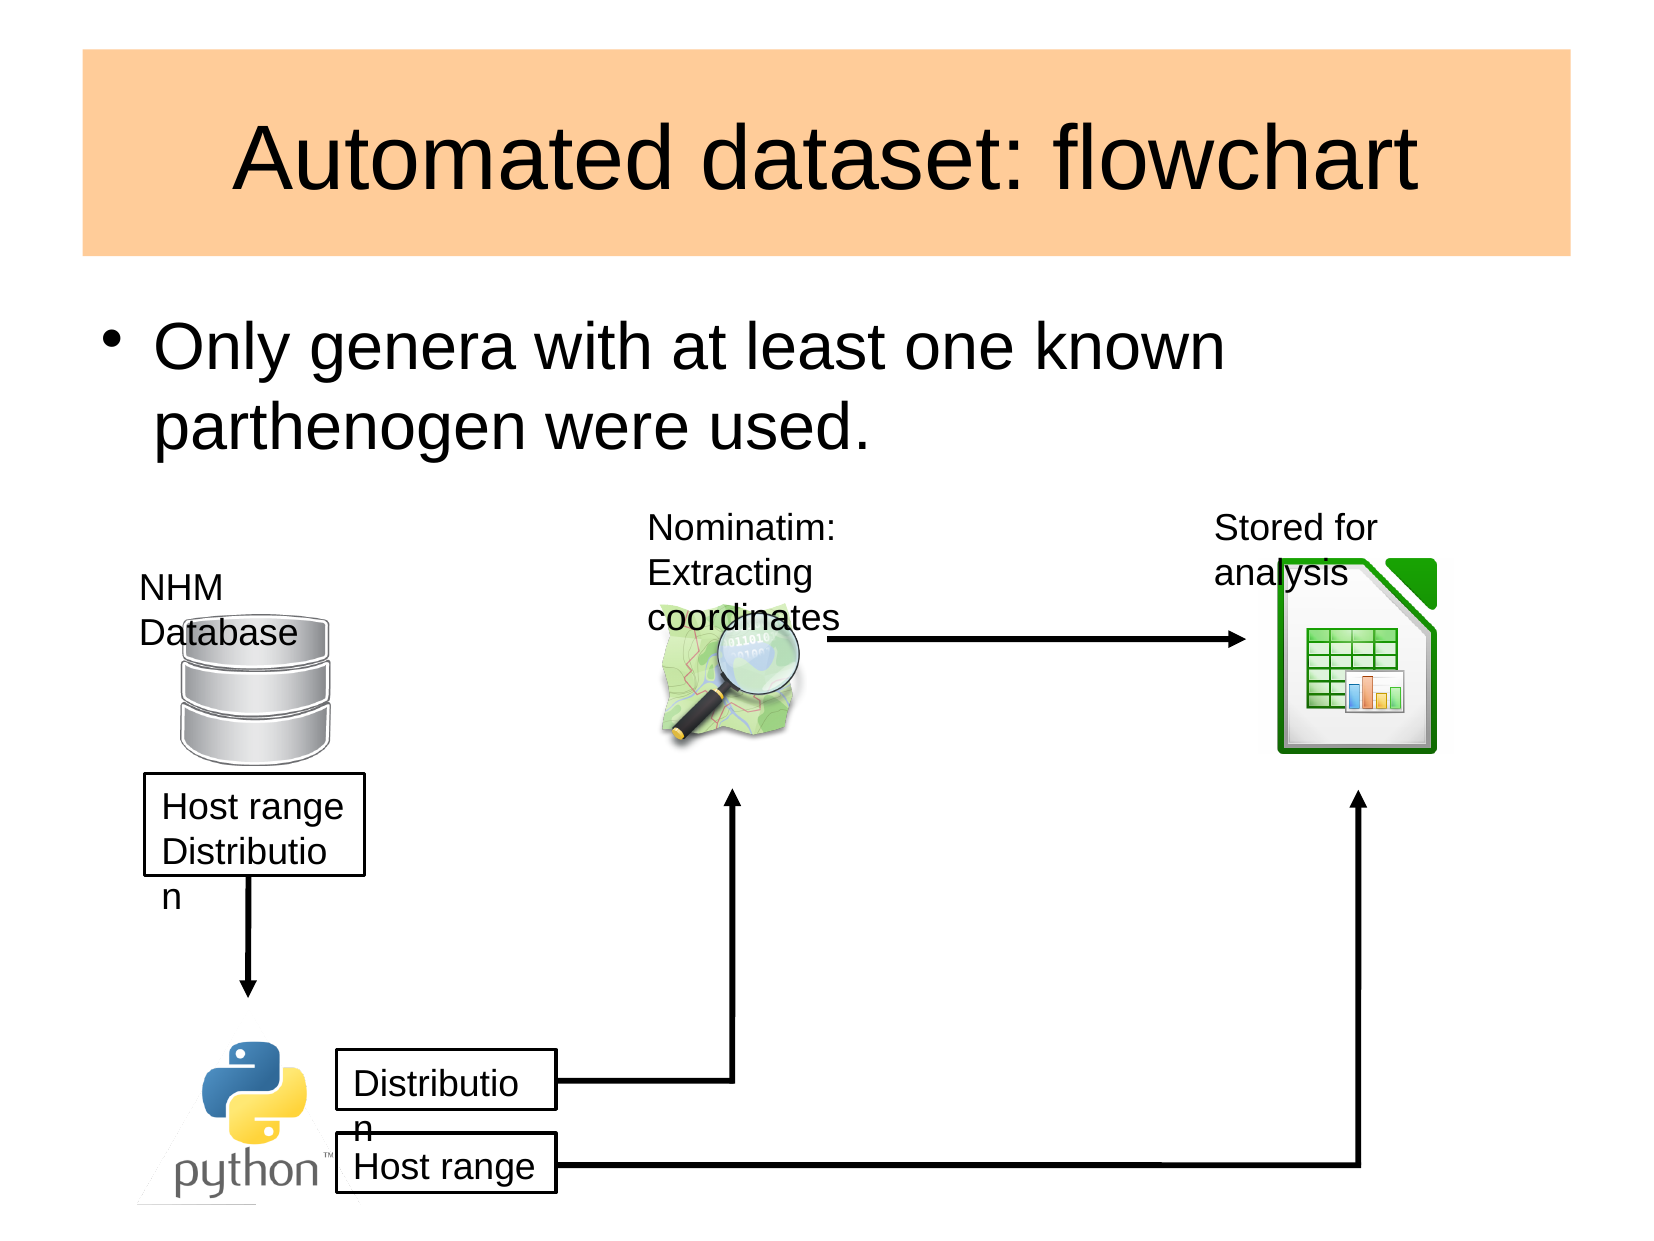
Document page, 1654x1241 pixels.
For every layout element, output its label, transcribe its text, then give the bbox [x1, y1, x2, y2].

text_box Automated dataset: flowchart [82, 49, 1571, 257]
text_box Distribution [366, 1049, 557, 1110]
picture [654, 602, 807, 756]
picture [136, 980, 361, 1205]
text_box Host range [366, 1133, 556, 1193]
text_box Only genera with at least one known parthenogen were used. [82, 302, 1571, 1022]
picture [180, 613, 331, 766]
picture [1258, 558, 1454, 754]
